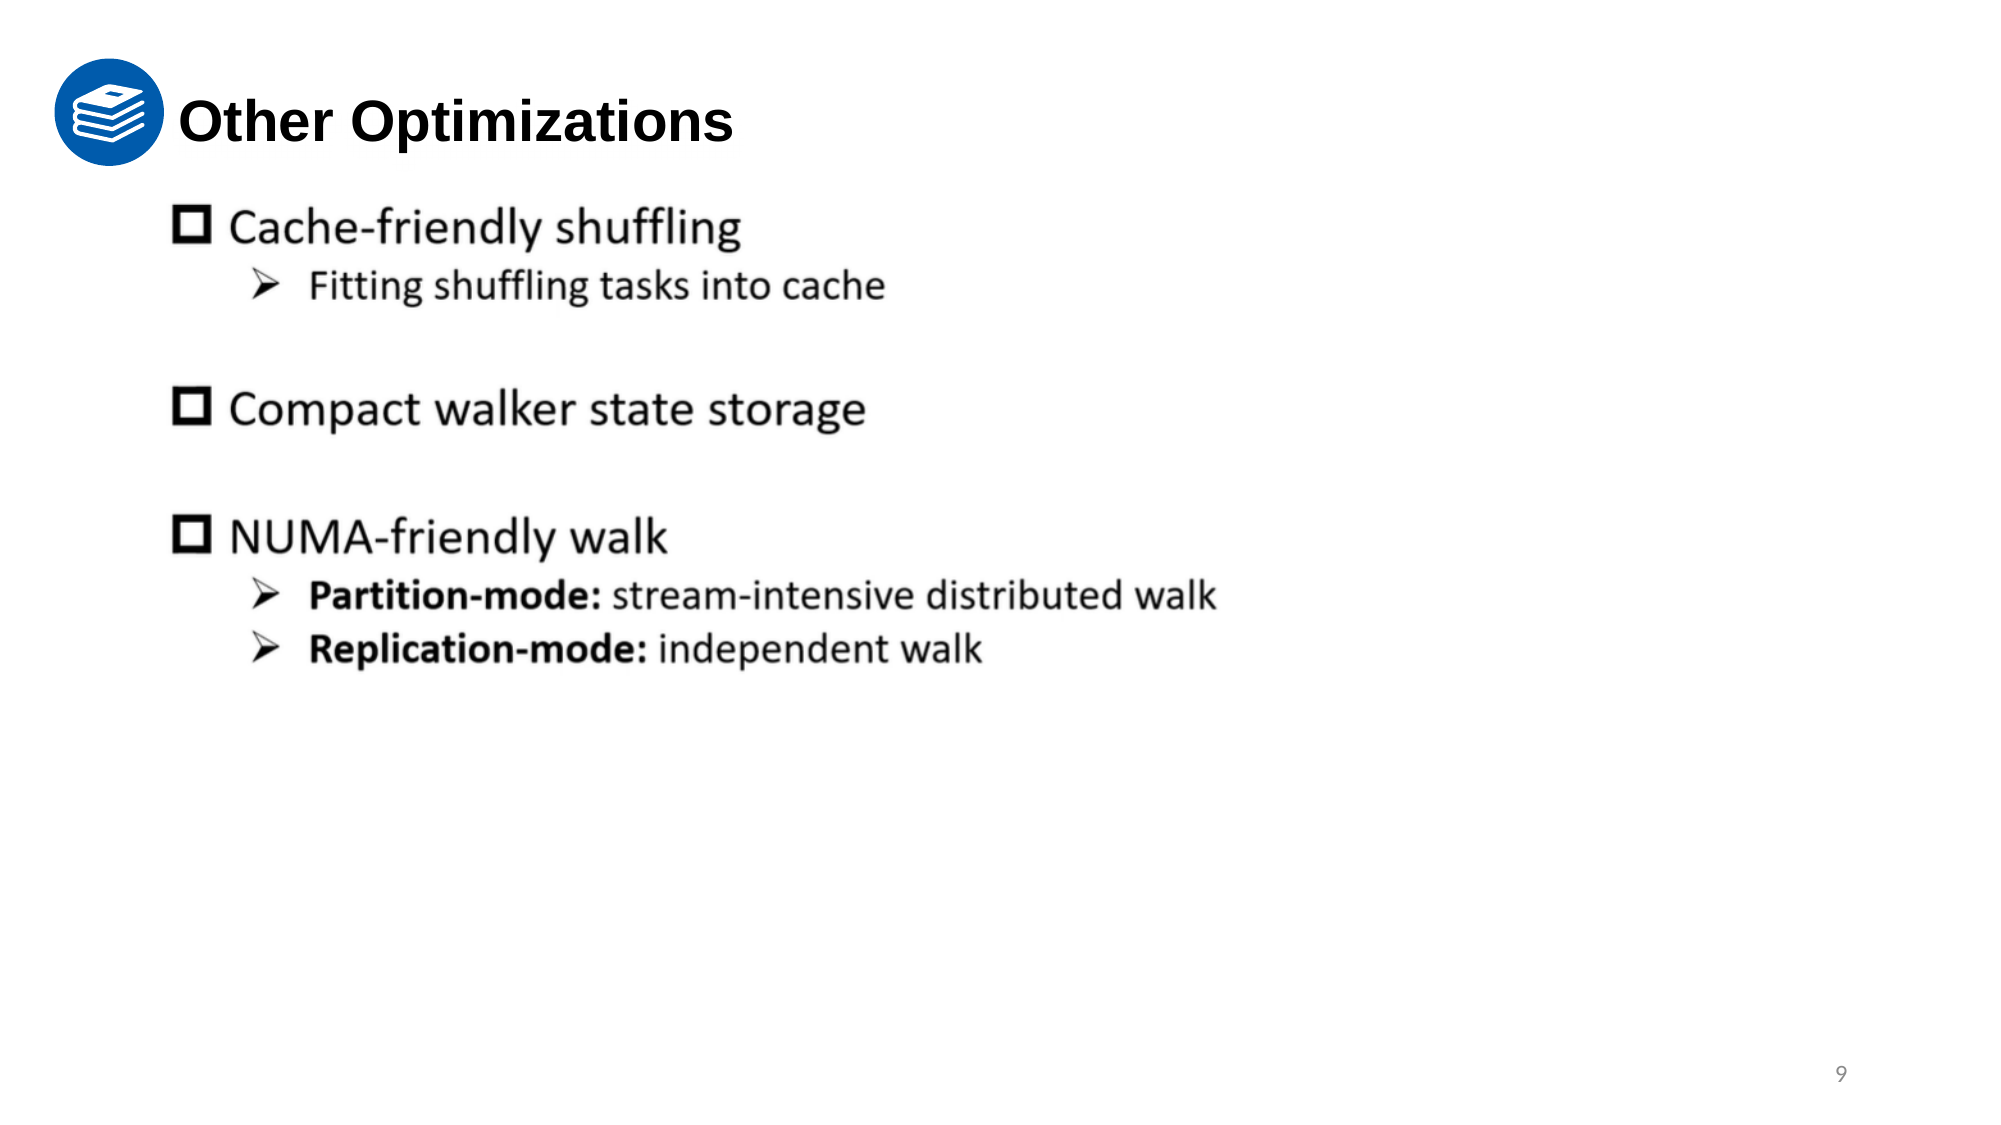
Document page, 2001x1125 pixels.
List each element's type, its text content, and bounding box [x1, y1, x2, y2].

picture [144, 182, 1251, 705]
slide_number 9 [1412, 1042, 1863, 1103]
text_box Other Optimizations [164, 75, 1195, 161]
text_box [54, 58, 164, 166]
